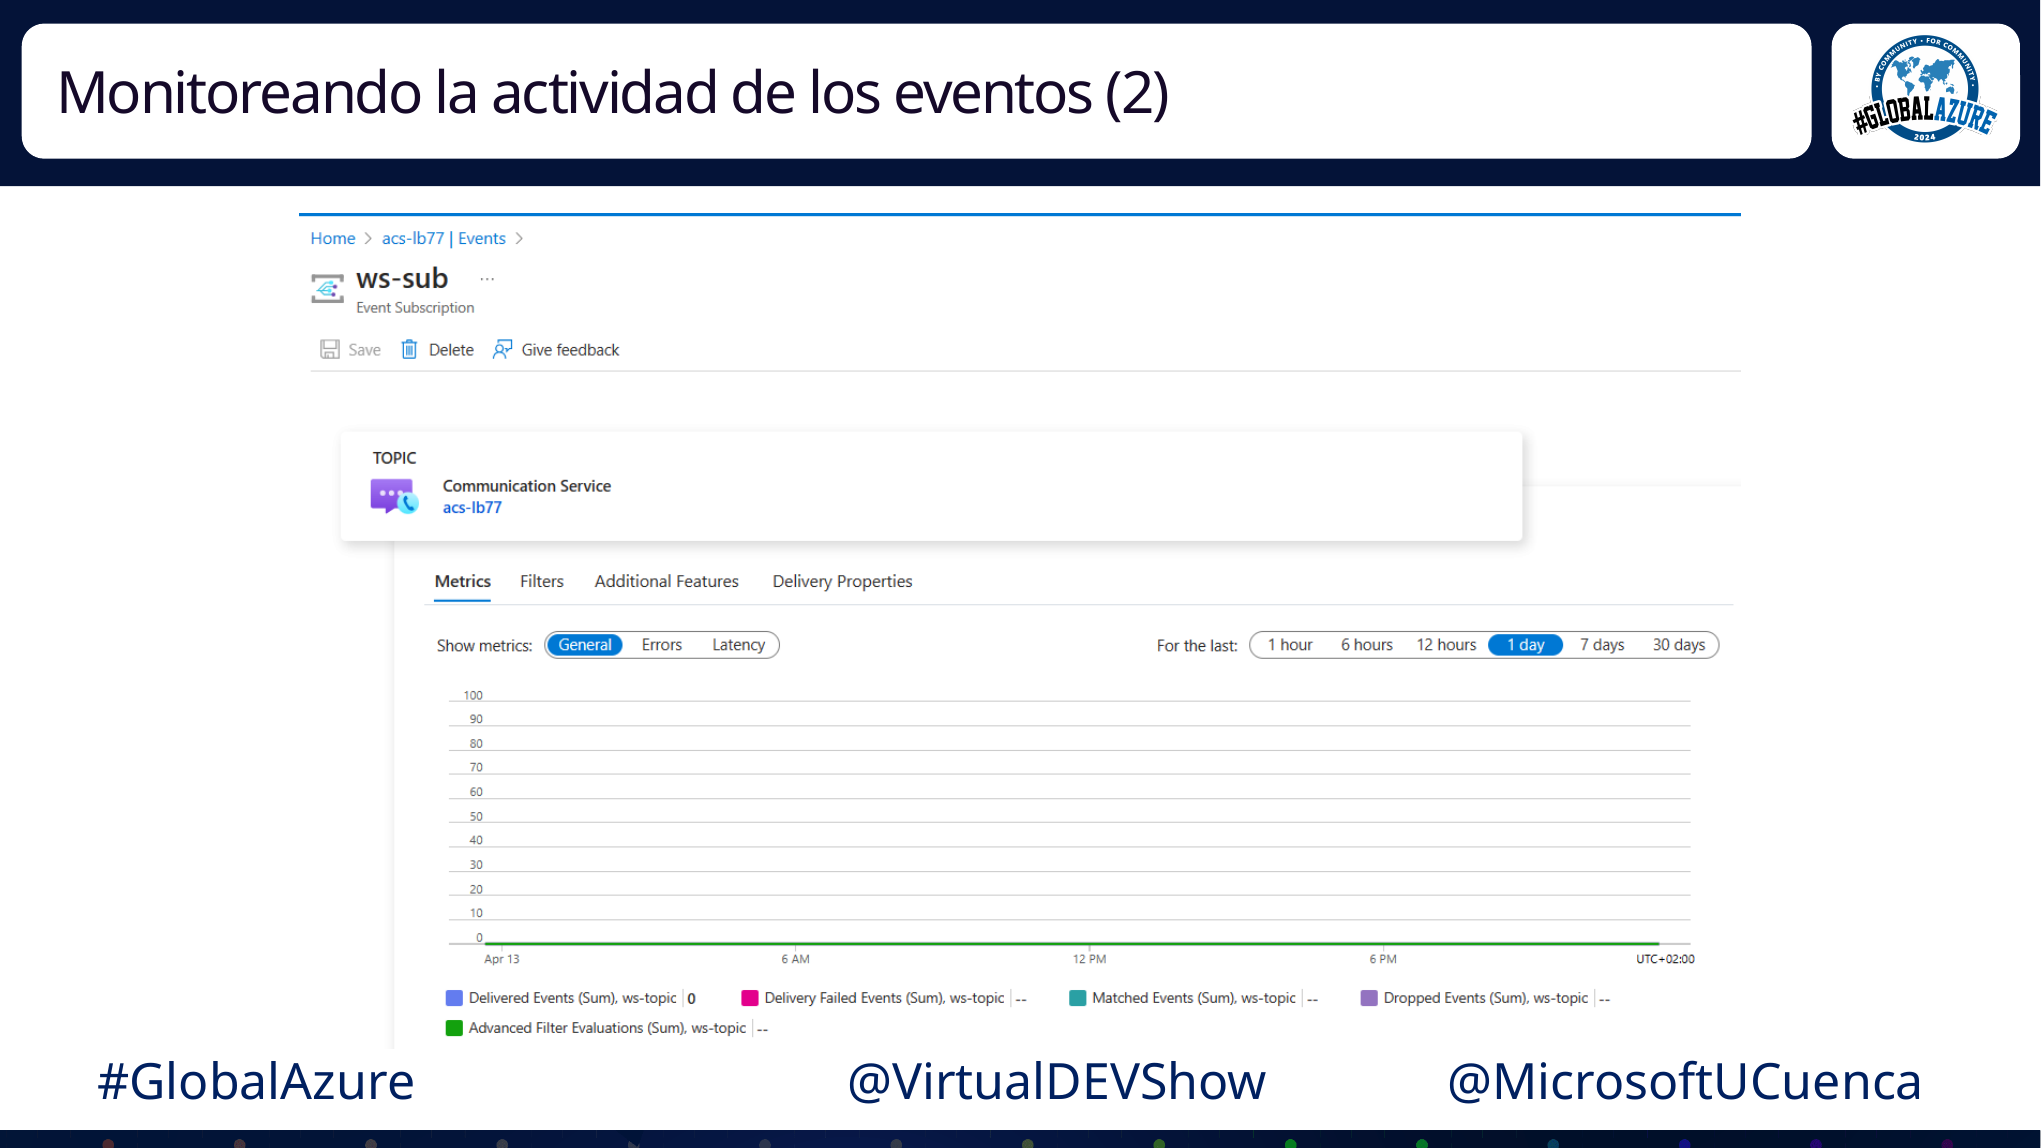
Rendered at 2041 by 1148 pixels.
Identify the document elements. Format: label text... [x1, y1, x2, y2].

picture [1848, 30, 2002, 149]
text_box #GlobalAzure @VirtualDEVShow @MicrosoftUCuenca [82, 1048, 1983, 1118]
picture [0, 1130, 2041, 1148]
picture [299, 213, 1741, 1049]
title Monitoreando la actividad de los eventos (2) [32, 48, 1771, 130]
